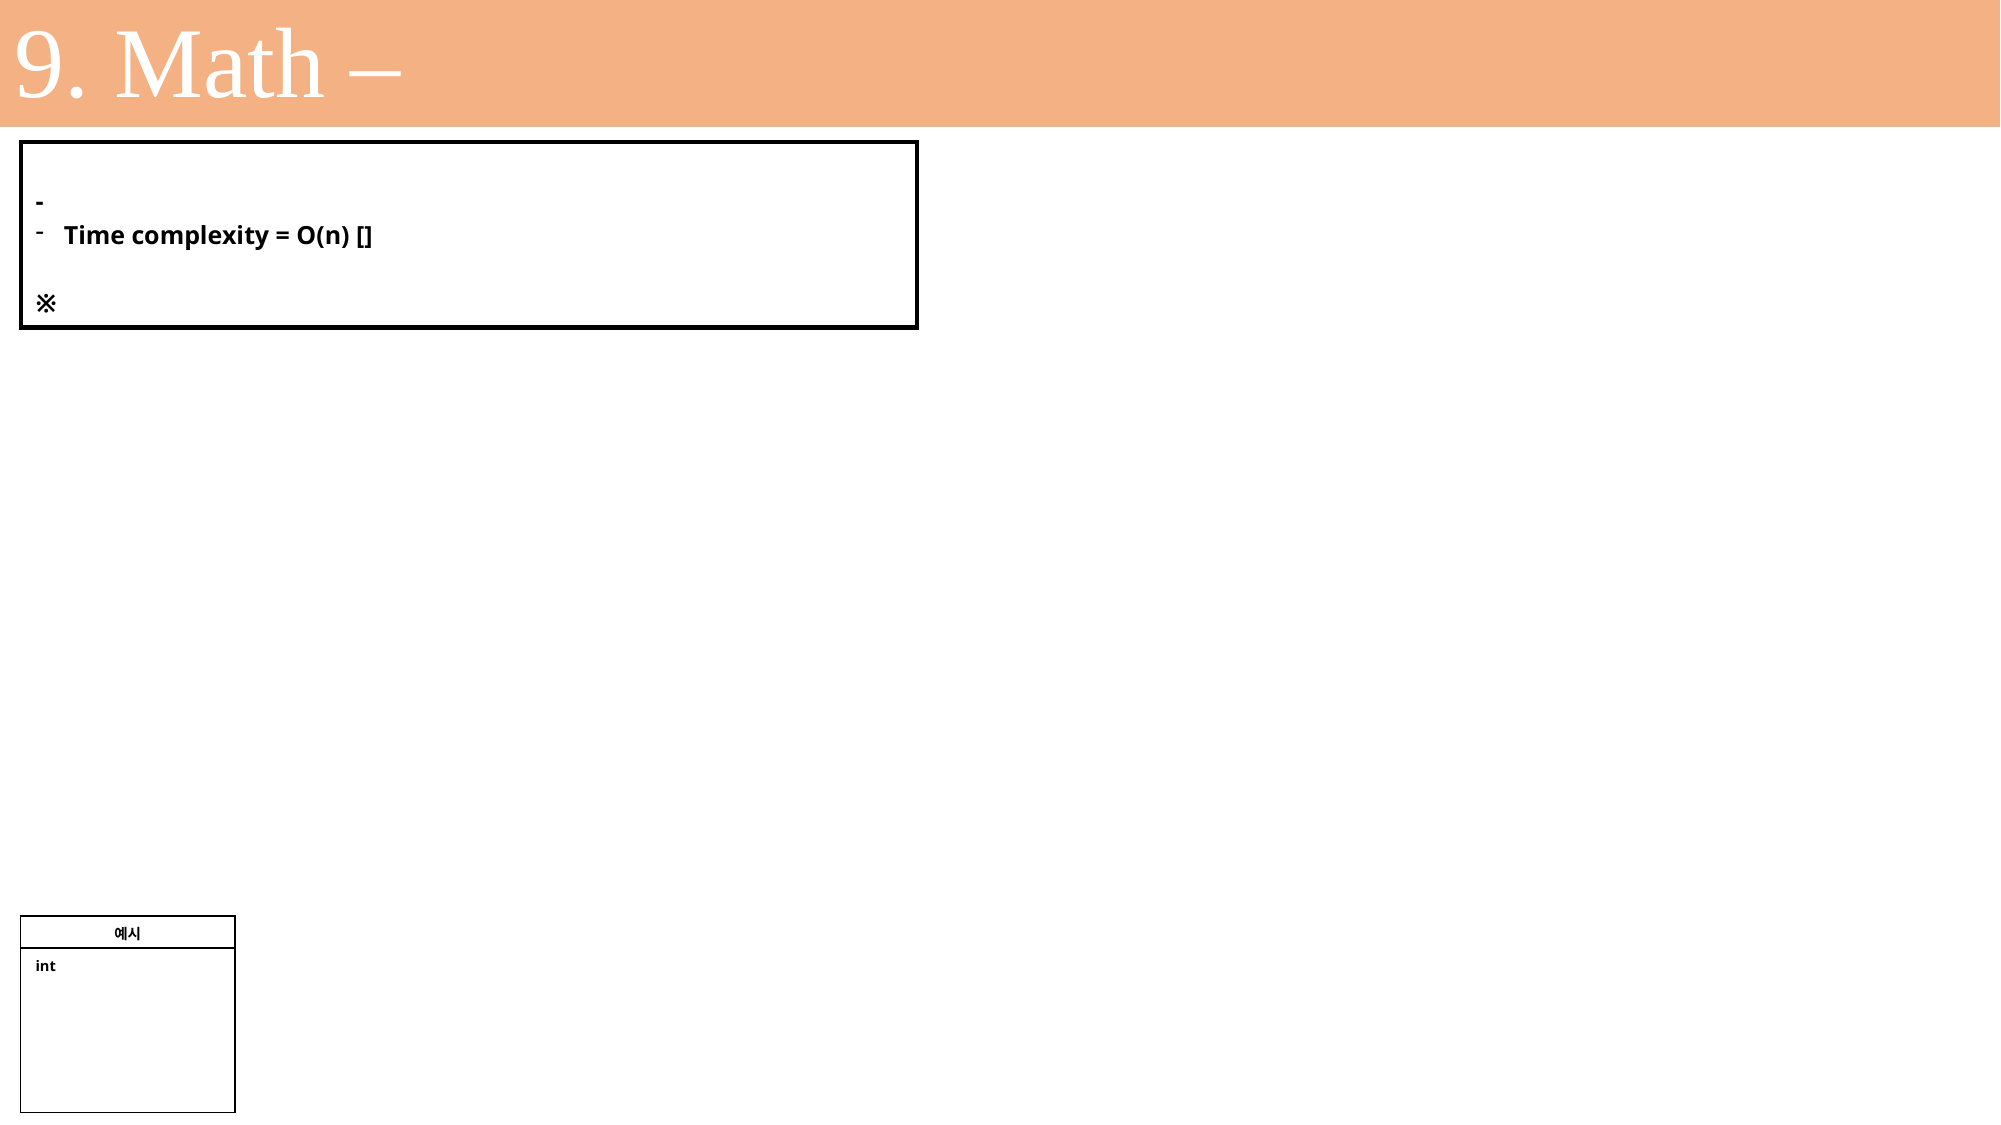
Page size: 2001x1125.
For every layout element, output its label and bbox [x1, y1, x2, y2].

table_header [23, 144, 915, 325]
table_cell [21, 949, 234, 1112]
text_box [0, 0, 2000, 128]
table_header [21, 917, 234, 947]
